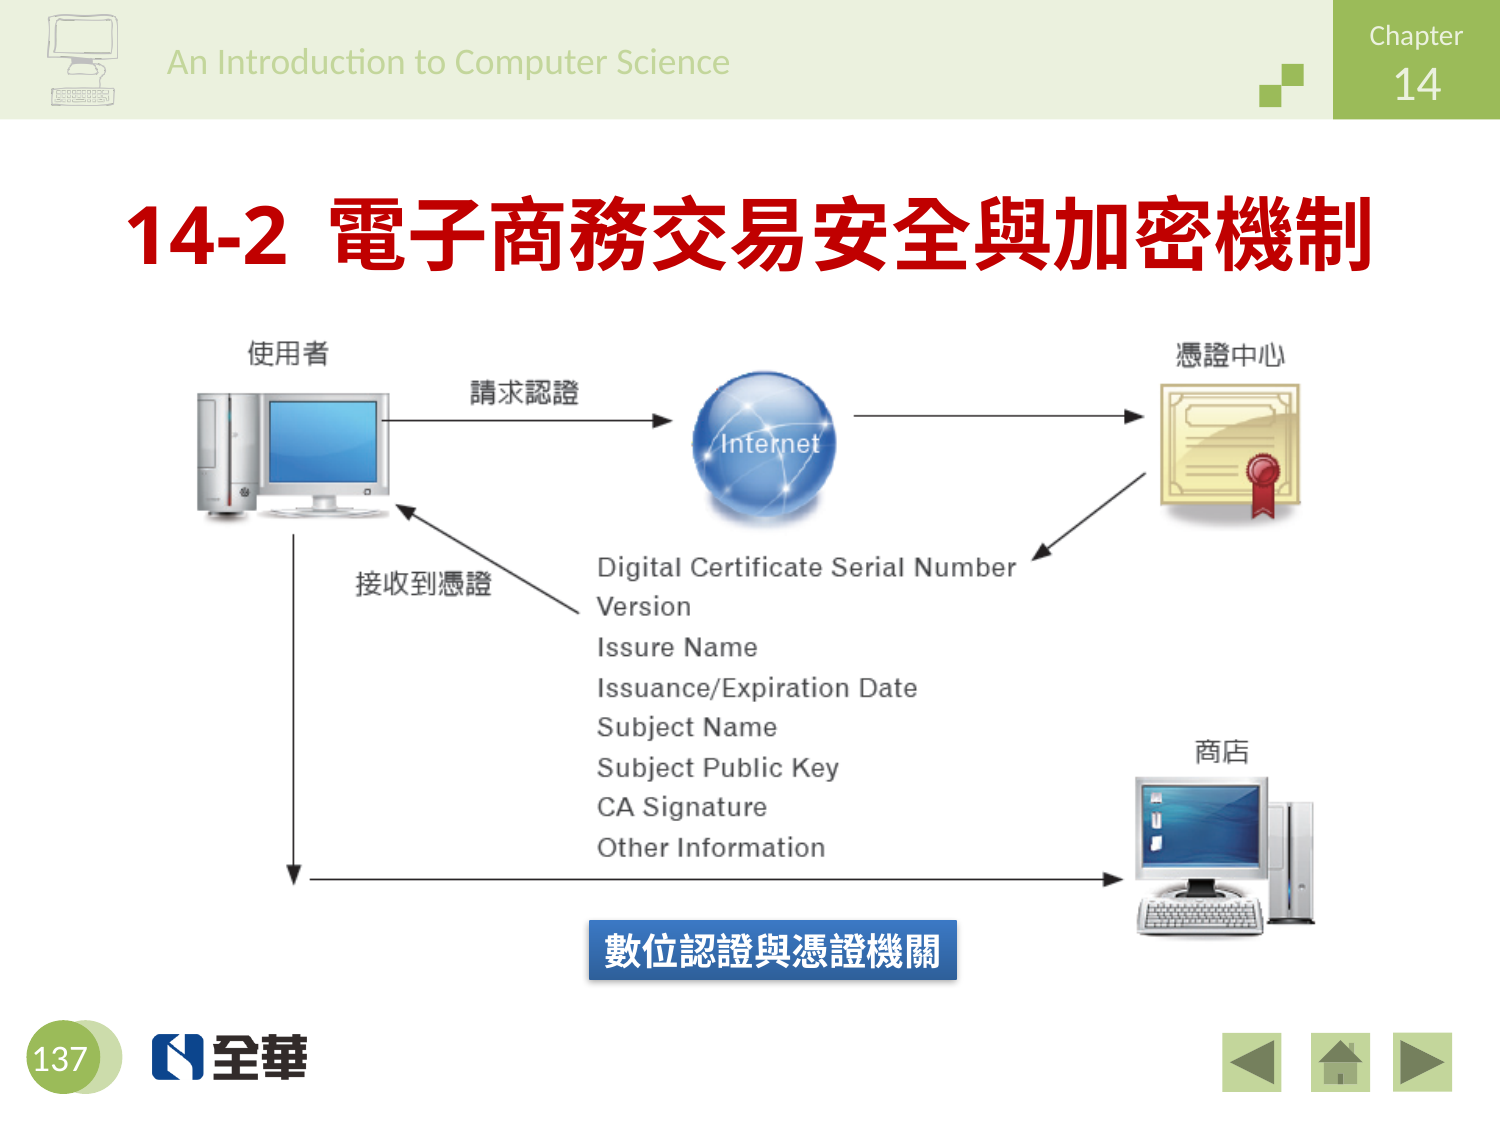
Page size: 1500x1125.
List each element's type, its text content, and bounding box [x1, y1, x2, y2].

picture [152, 1034, 307, 1080]
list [159, 323, 1345, 951]
text_box 數位認證與憑證機關 [589, 960, 957, 980]
picture [47, 14, 118, 106]
title 14-2 電子商務交易安全與加密機制 [75, 138, 1425, 327]
